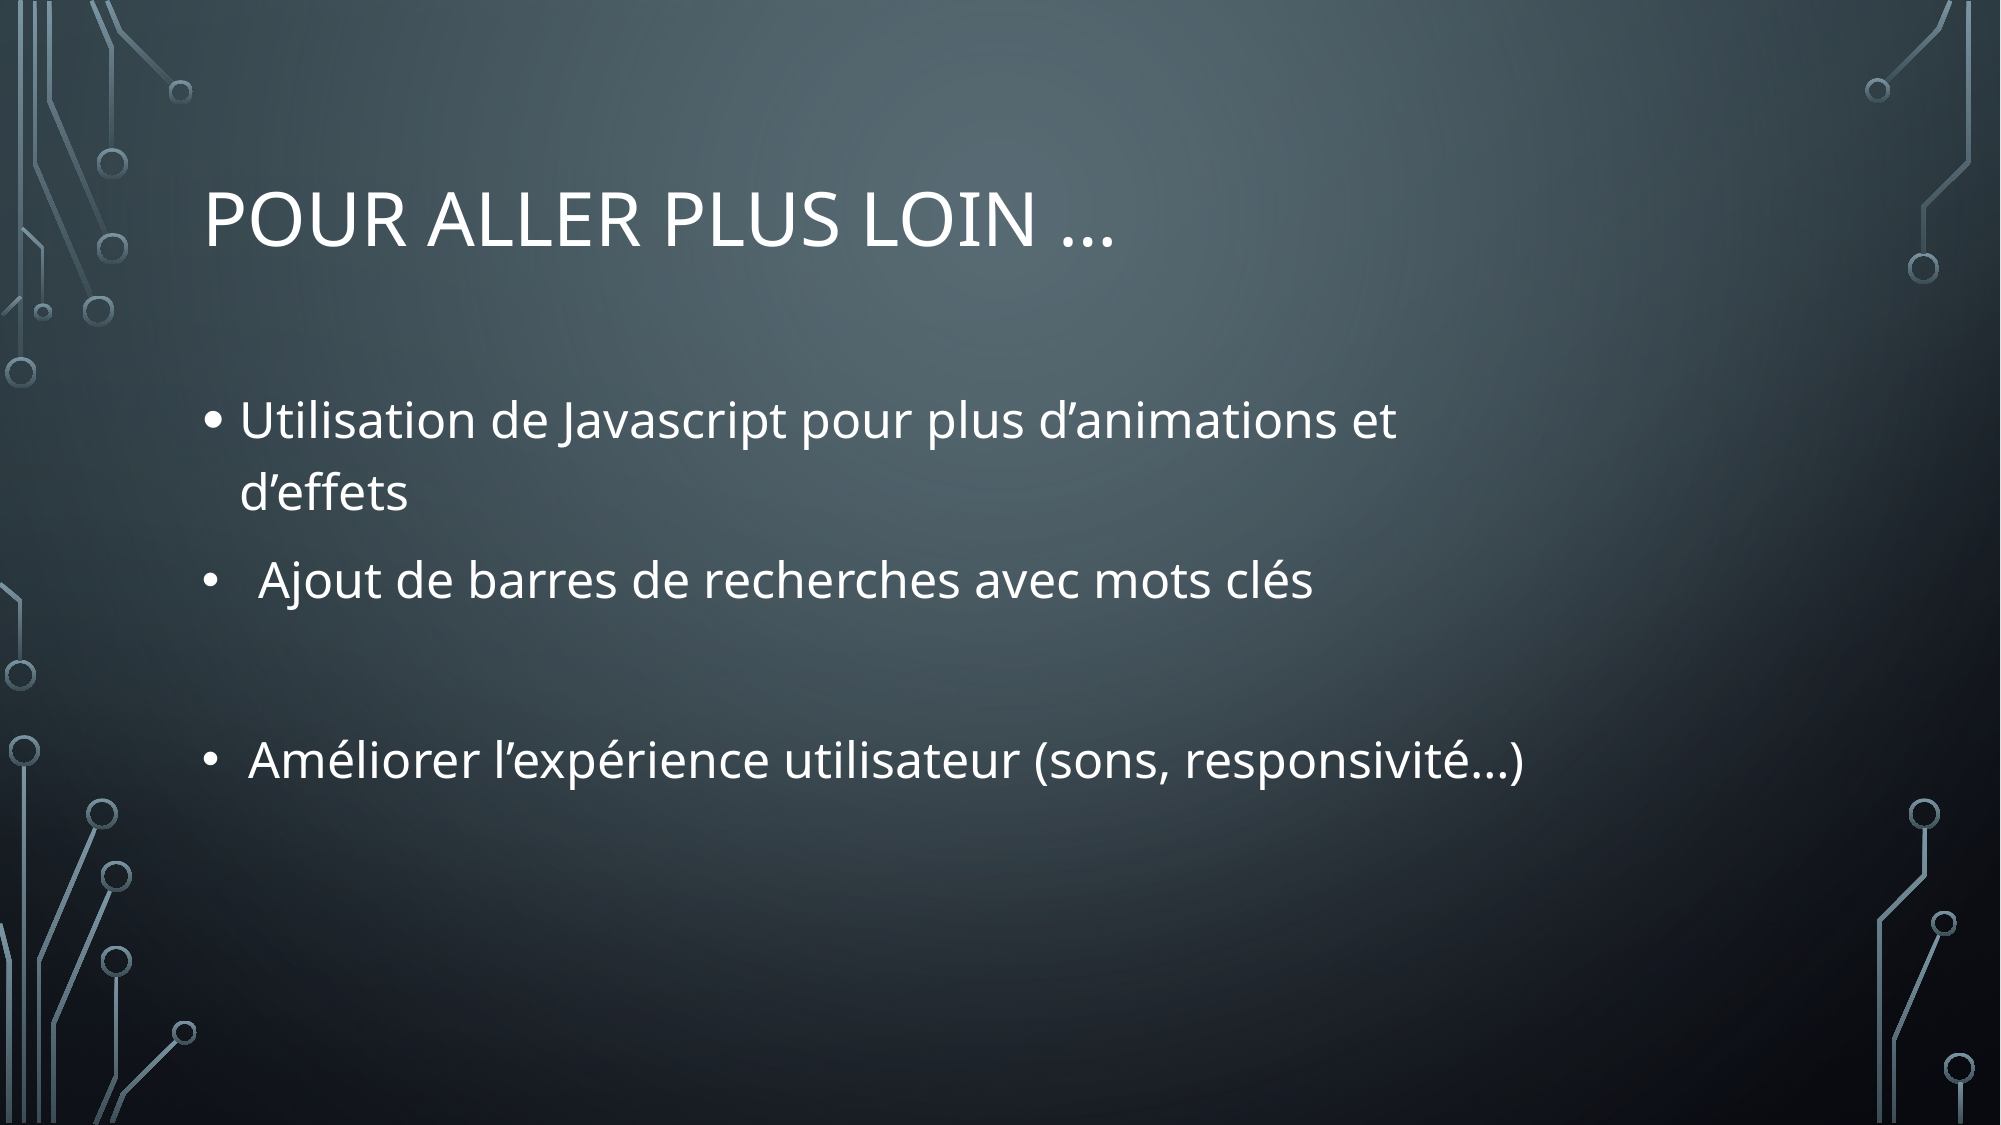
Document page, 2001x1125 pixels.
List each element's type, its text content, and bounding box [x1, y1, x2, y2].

text_box Améliorer l’expérience utilisateur (sons, responsivité…) [187, 720, 1572, 796]
title Pour aller plus loin … [187, 101, 1813, 344]
text_box Ajout de barres de recherches avec mots clés [187, 541, 1626, 617]
list Utilisation de Javascript pour plus d’animations et d’effets [187, 369, 1492, 473]
